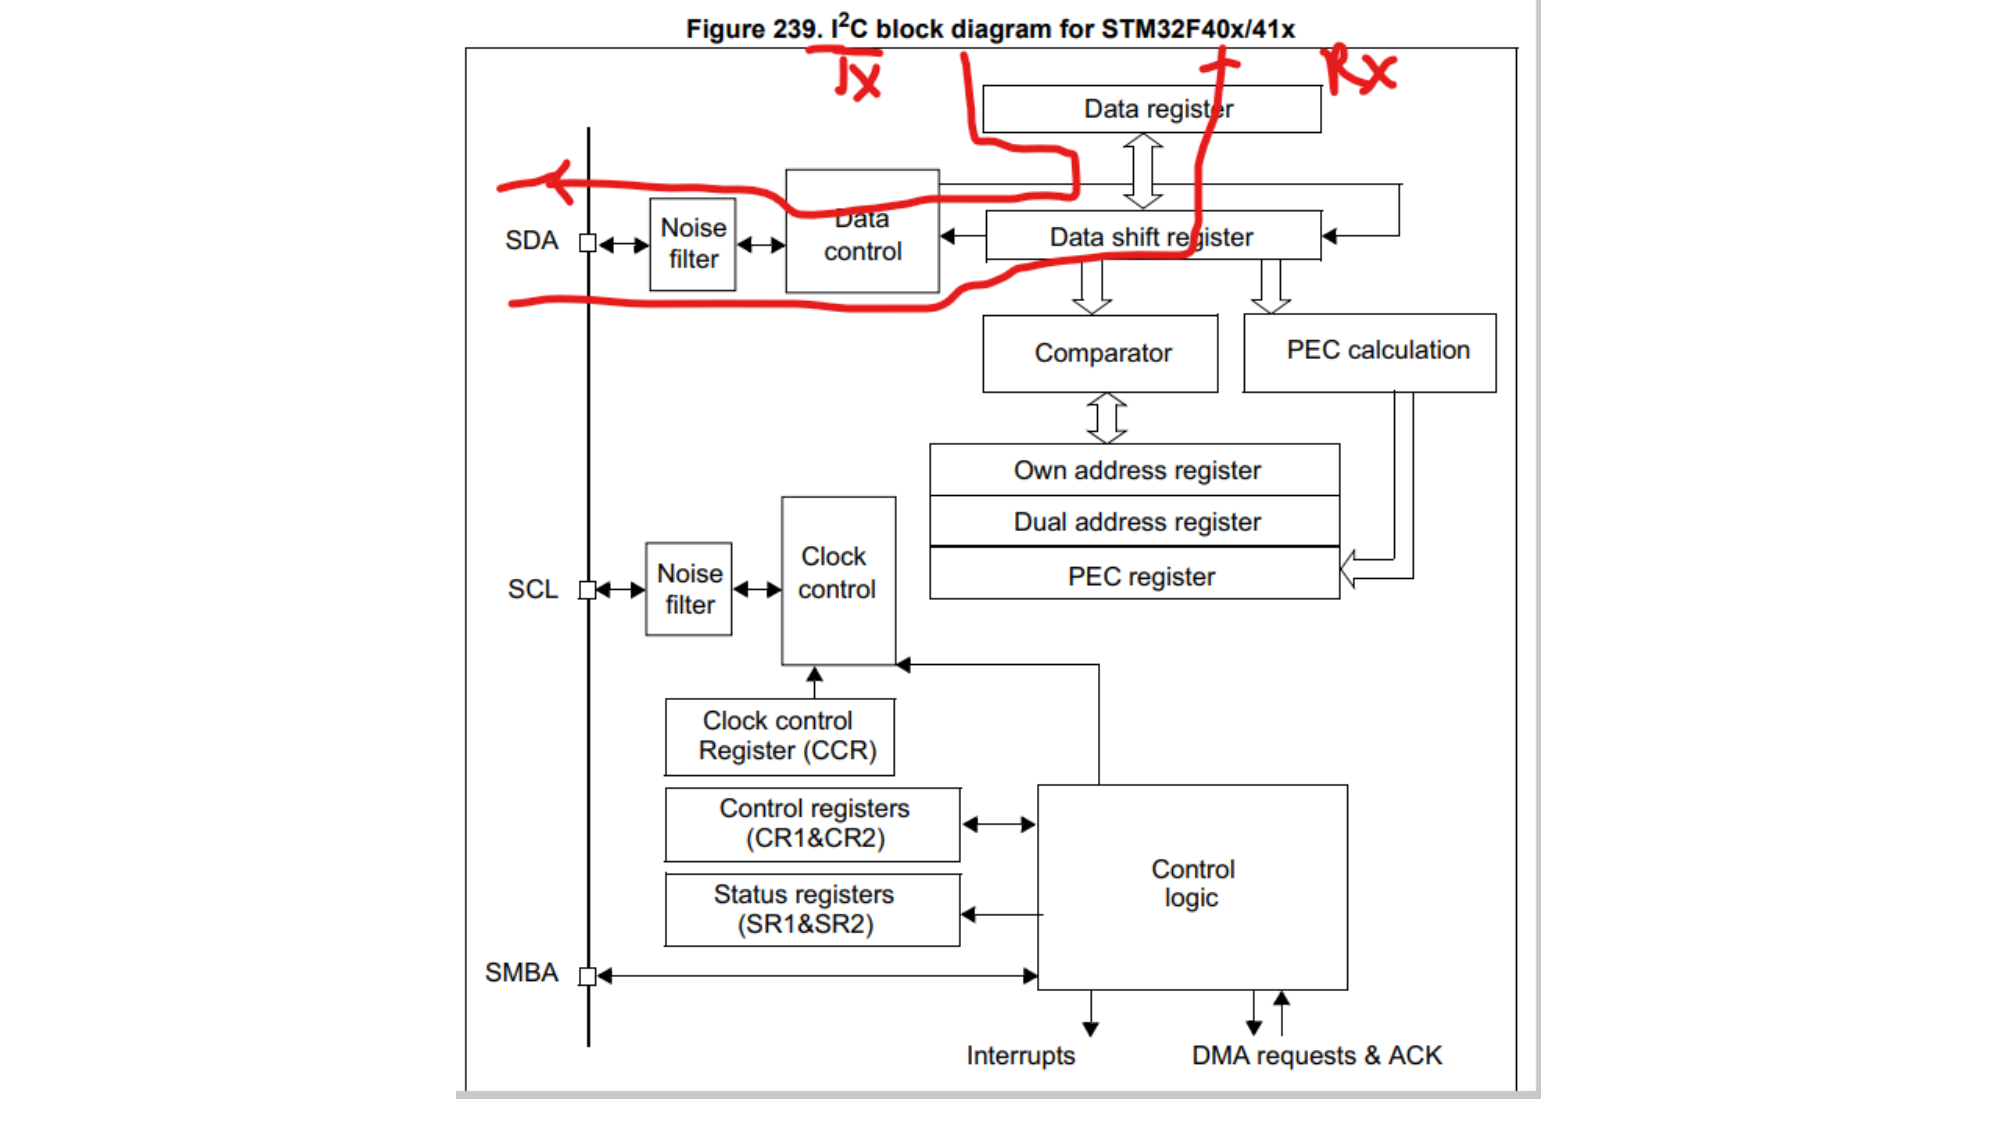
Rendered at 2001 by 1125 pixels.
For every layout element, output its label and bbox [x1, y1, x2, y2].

picture [456, 0, 1541, 1099]
